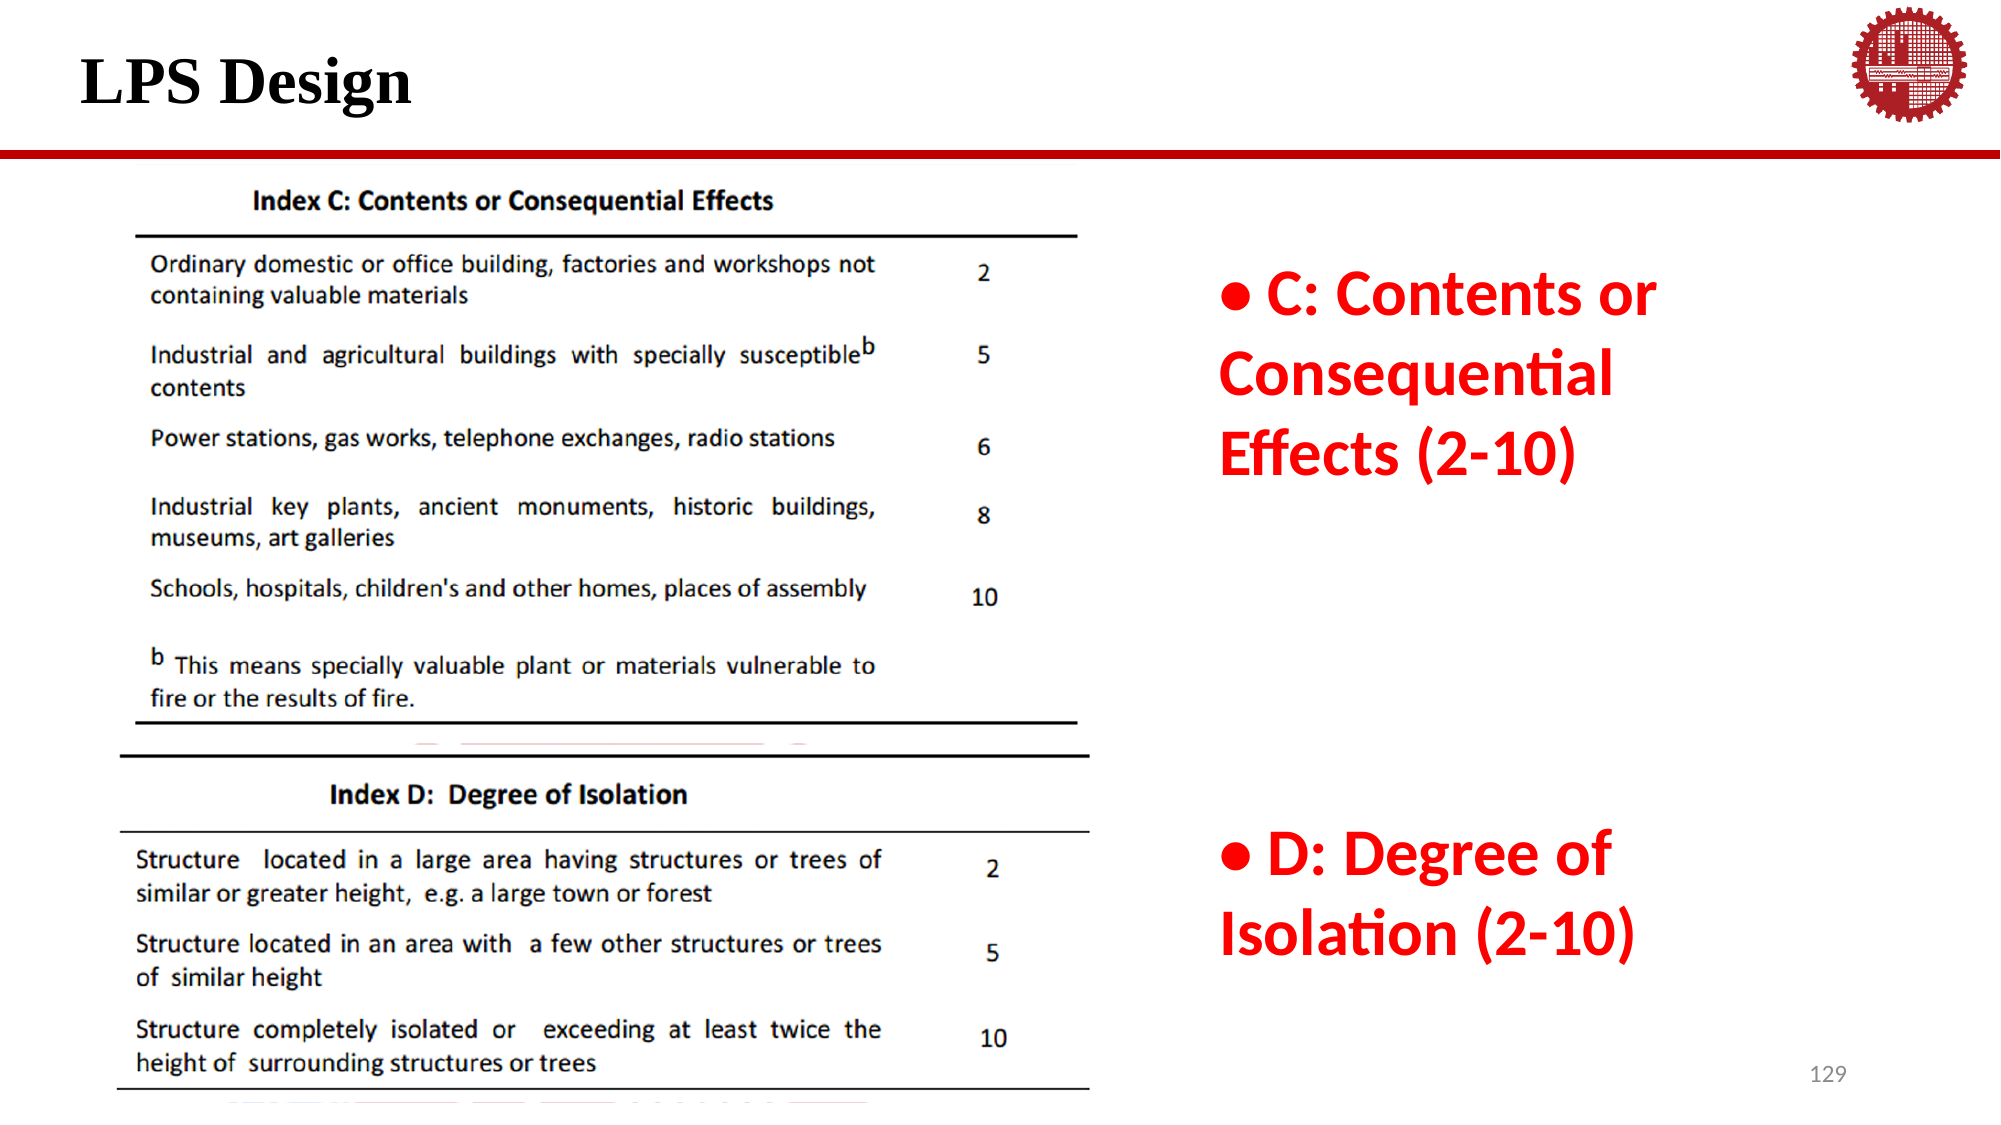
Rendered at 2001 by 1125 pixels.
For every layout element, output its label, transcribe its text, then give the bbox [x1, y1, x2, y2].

slide_number 129 [1412, 1042, 1863, 1103]
text_box • C: Contents or Consequential Effects (2-10) • D: Degree of Isolation (2-10) [1204, 241, 1893, 977]
picture [106, 164, 1117, 1103]
picture [1849, 5, 1968, 123]
text_box LPS Design [65, 29, 1527, 124]
